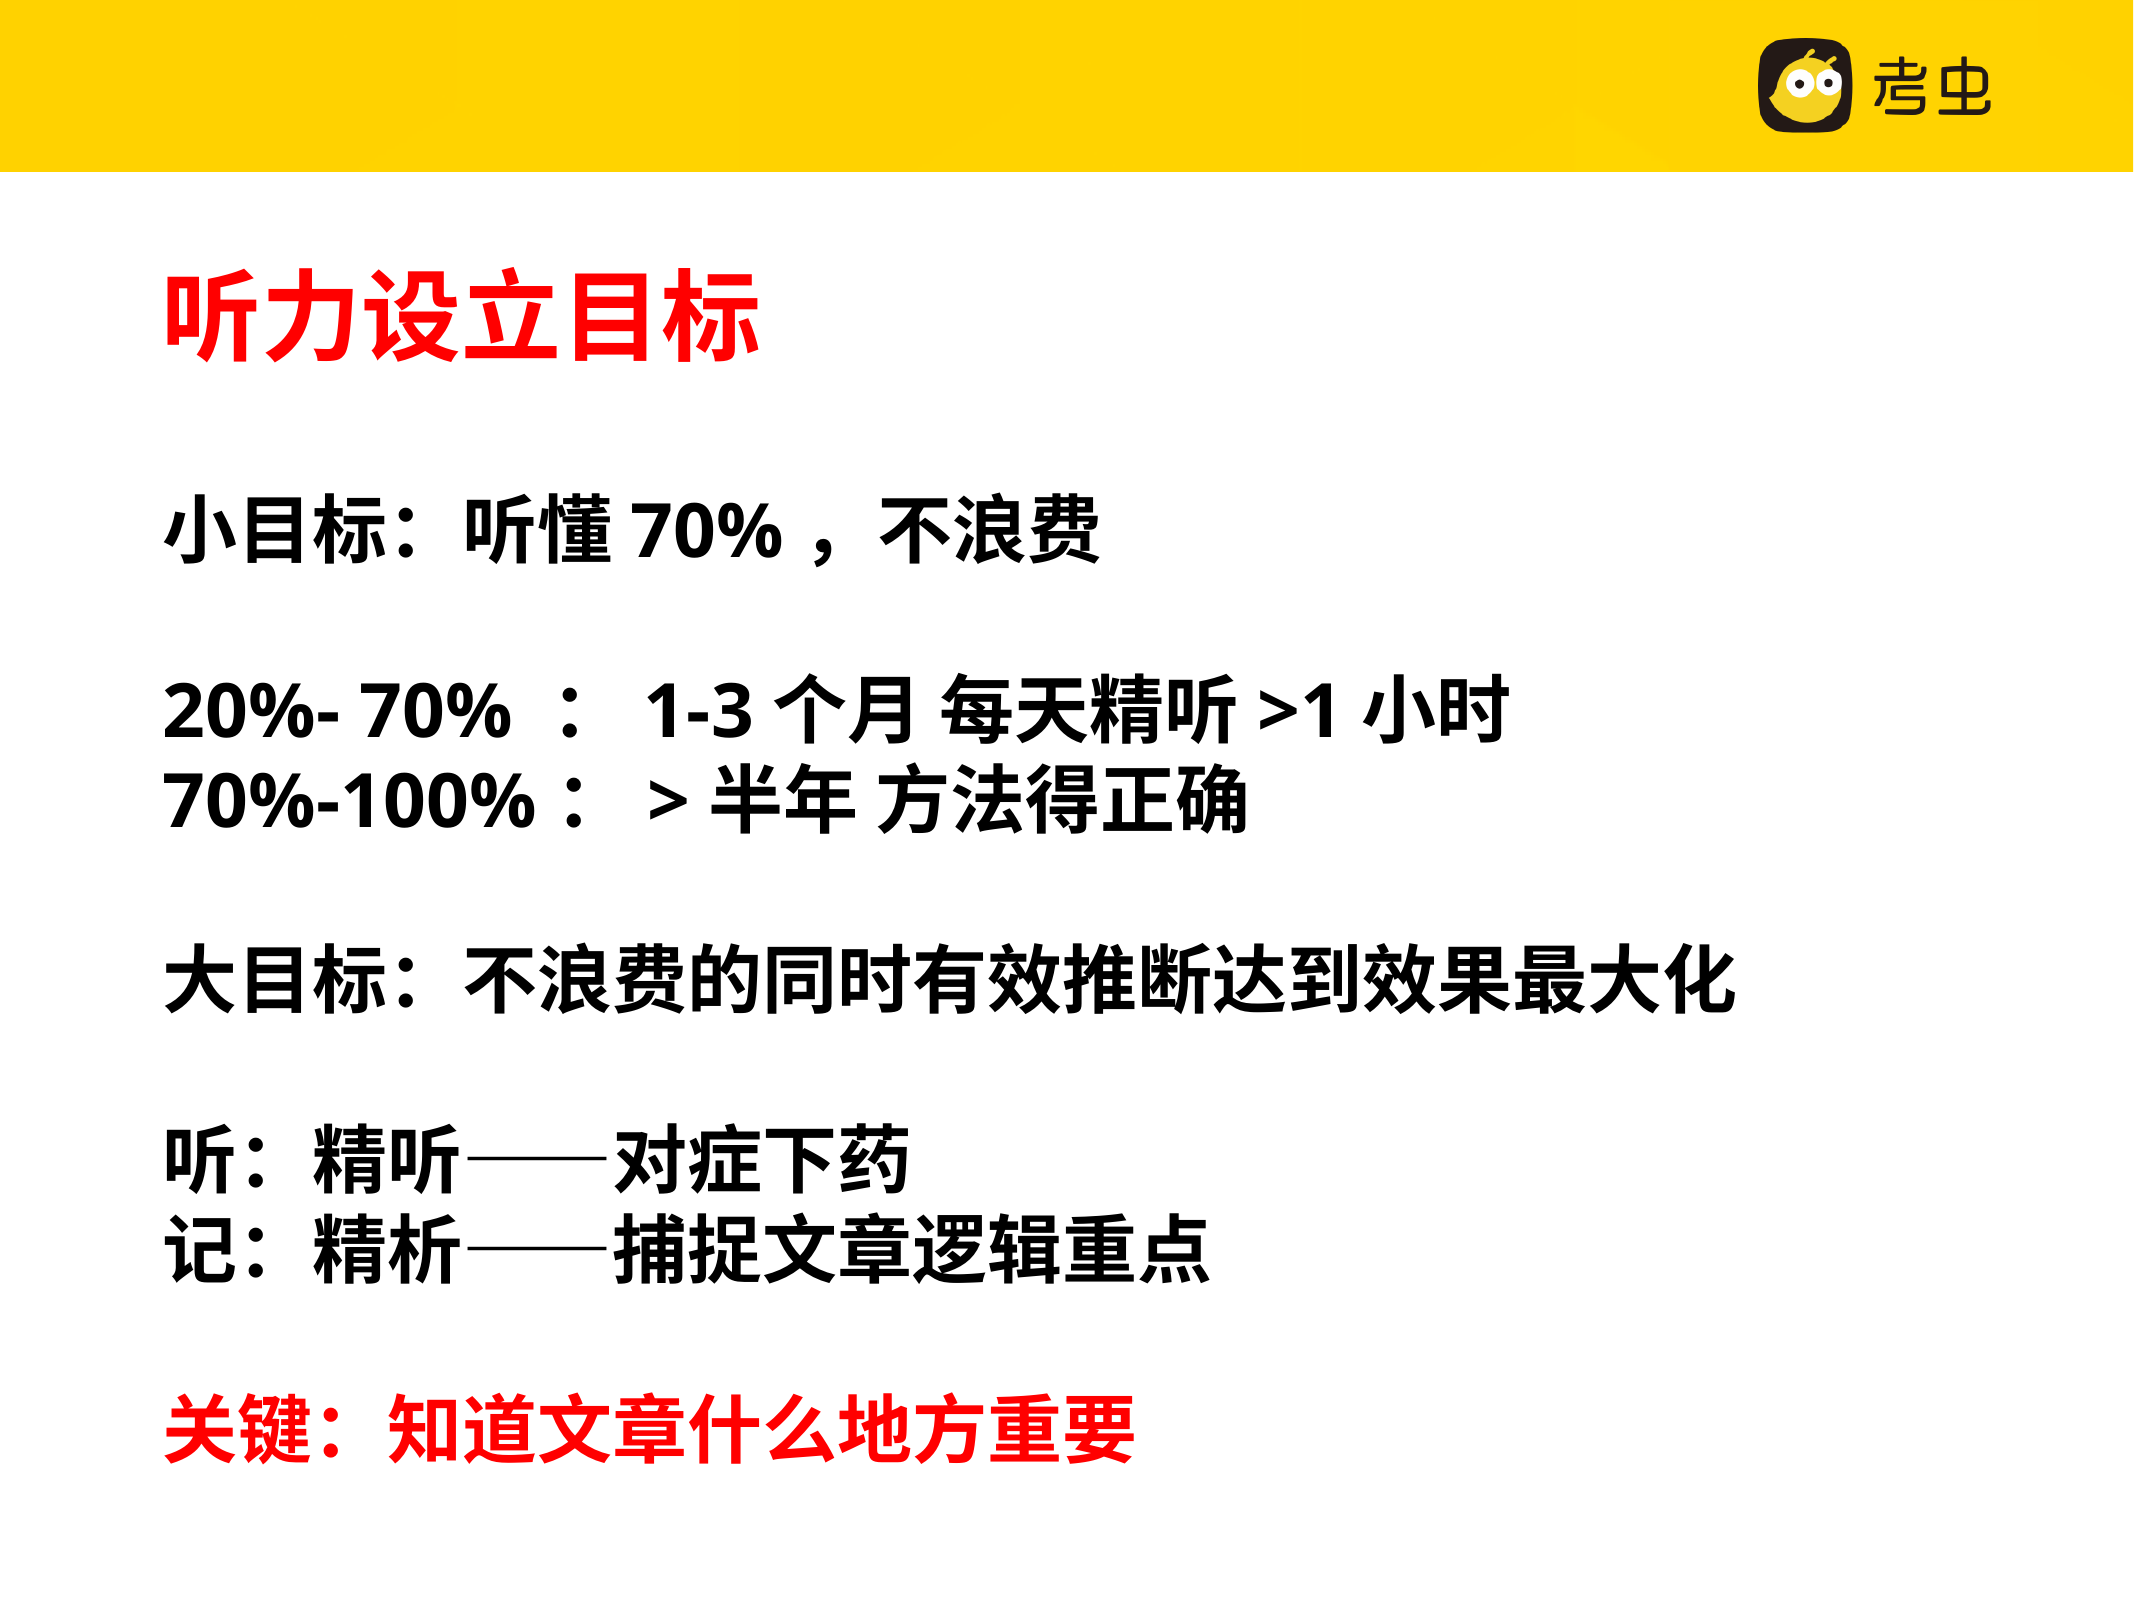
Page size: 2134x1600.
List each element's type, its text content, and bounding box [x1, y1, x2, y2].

picture [1758, 38, 1991, 133]
title 听力设立目标 [153, 244, 1981, 378]
list 小目标：听懂70%，不浪费 20%- 70% ：1-3个月 每天精听>1小时 70%-100%：>半年 方法得正确 大目标：不浪费的同时有效推断达到效果最大化 听：精听——对症下药 记：精析——捕捉文章逻辑重点 关键：知道文章什么地方重要 [154, 473, 1980, 1454]
picture [0, 0, 2134, 172]
